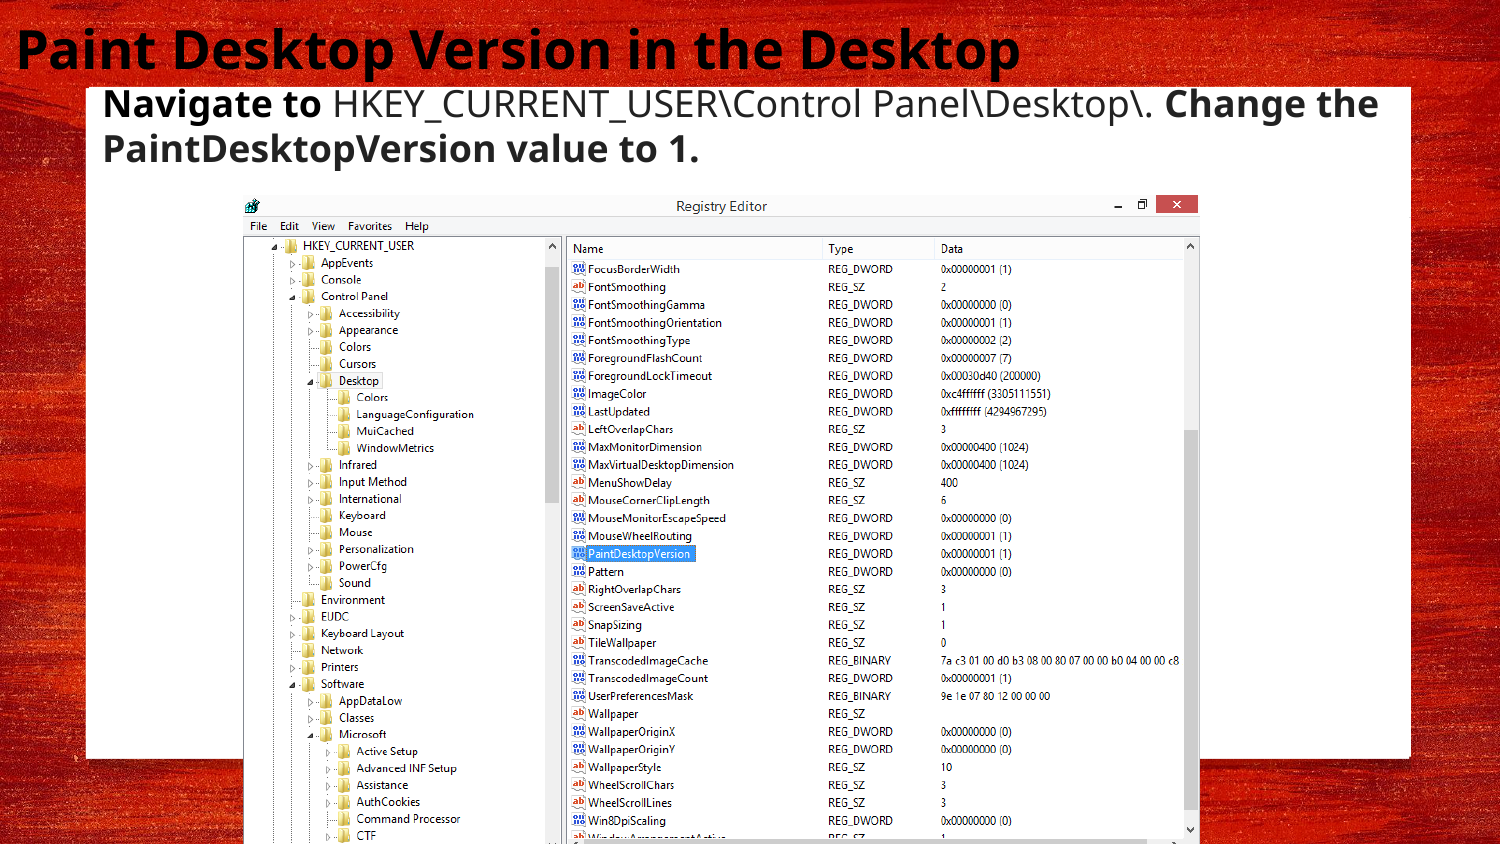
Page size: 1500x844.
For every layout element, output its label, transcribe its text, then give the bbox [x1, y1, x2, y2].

picture [1411, 0, 1500, 844]
title Paint Desktop Version in the Desktop [0, 0, 1492, 146]
list Navigate to HKEY_CURRENT_USER\Control Panel\Desktop\. Change the PaintDesktopVersion value to 1. [87, 64, 1411, 844]
picture [242, 195, 1201, 844]
picture [0, 146, 87, 844]
